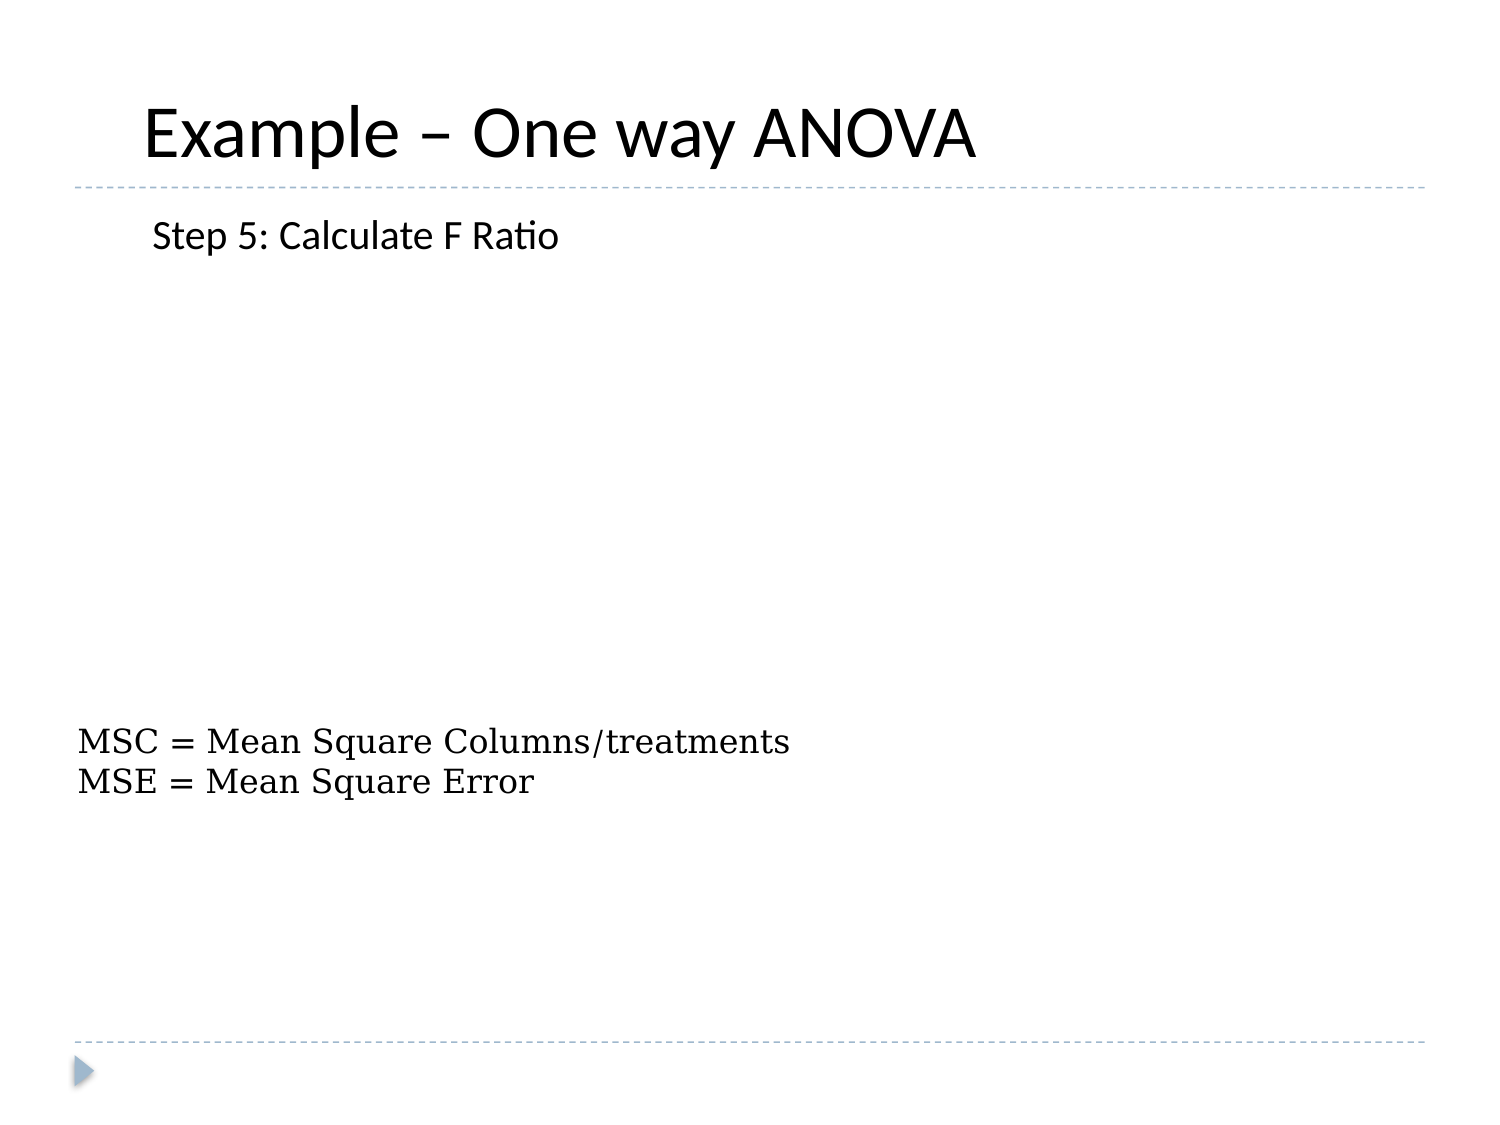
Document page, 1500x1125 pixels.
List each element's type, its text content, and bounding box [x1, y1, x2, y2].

text_box Example – One way ANOVA [128, 74, 993, 180]
text_box Step 5: Calculate F Ratio [137, 200, 1375, 265]
